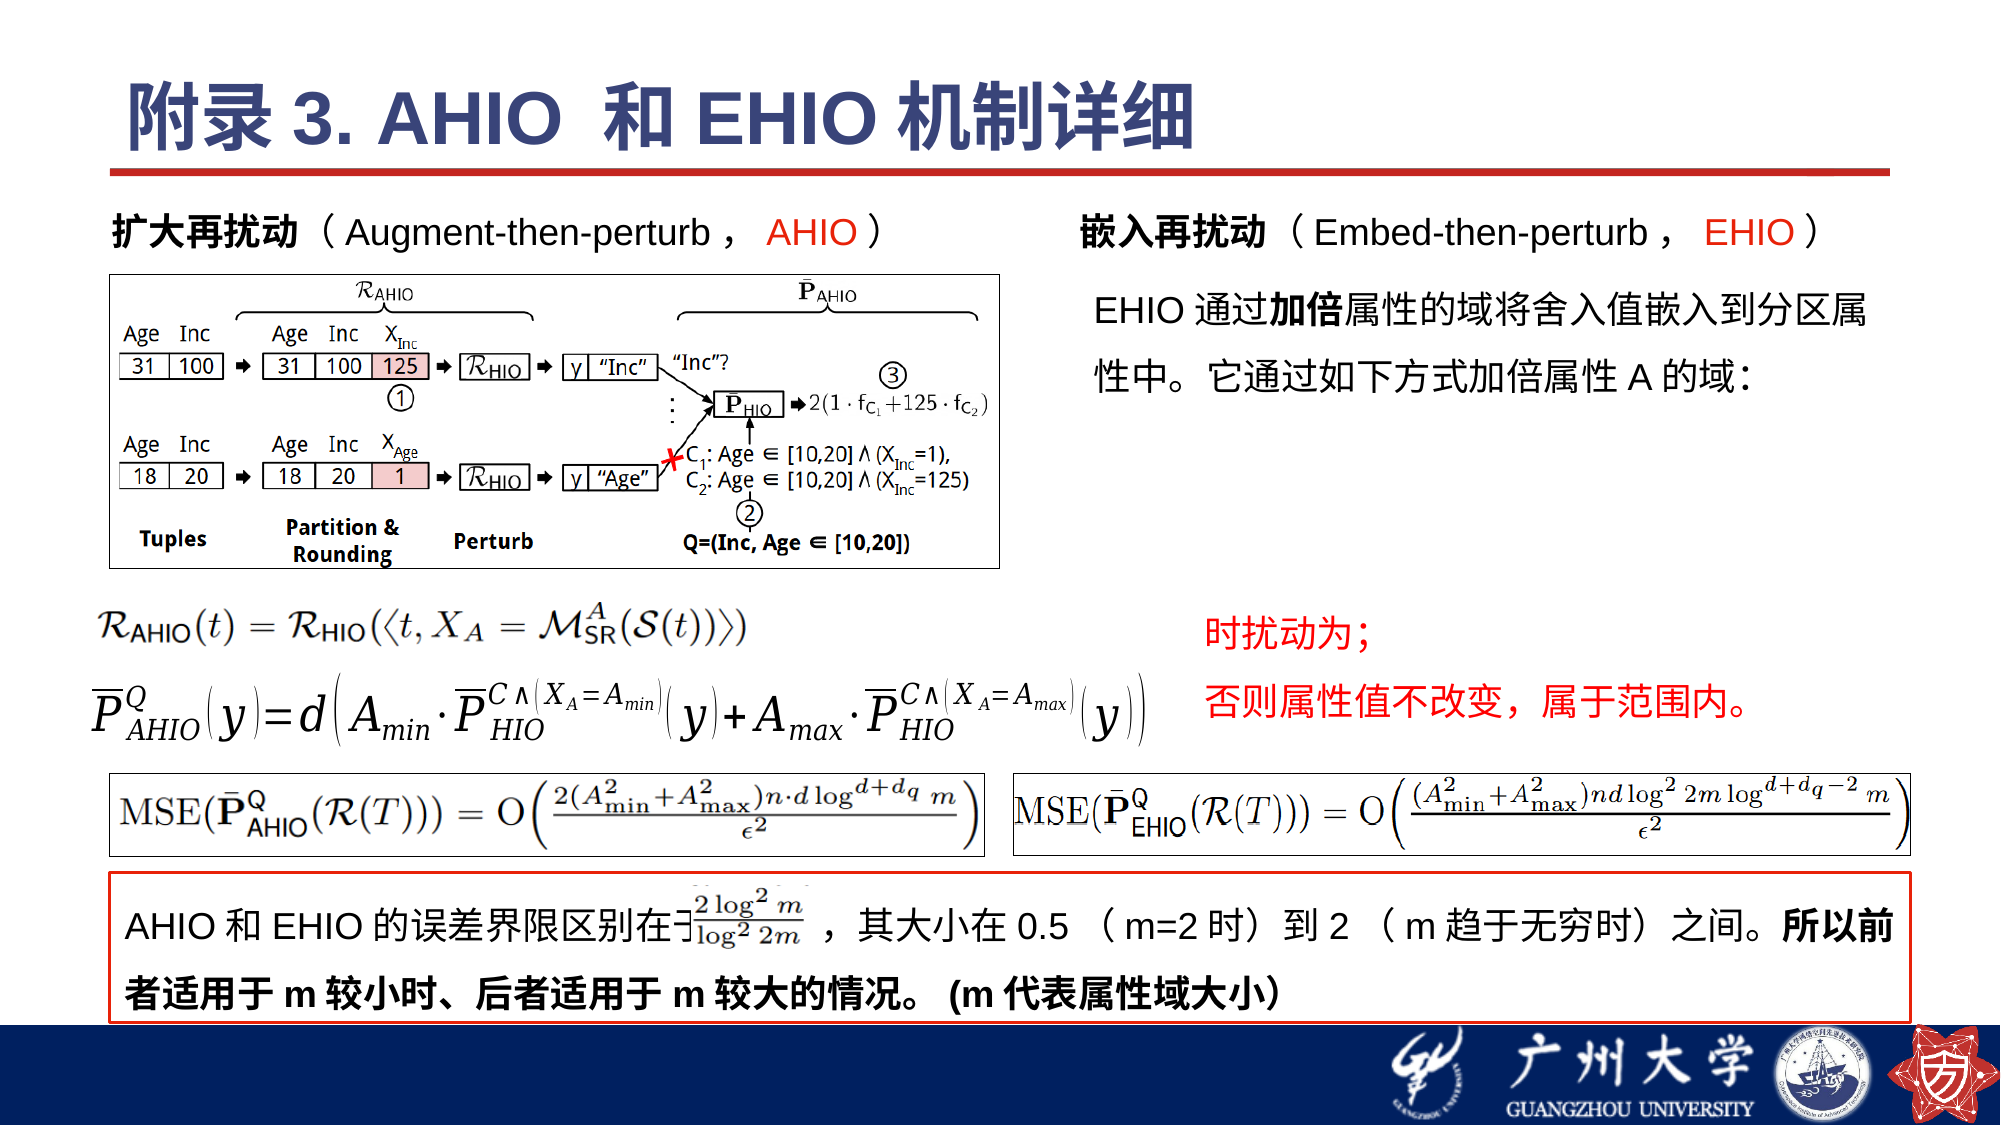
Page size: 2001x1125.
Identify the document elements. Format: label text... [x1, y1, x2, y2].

picture [1378, 1018, 2001, 1125]
picture [691, 885, 809, 950]
picture [1013, 772, 1911, 856]
title 附录3. AHIO 和EHIO机制详细 [109, 0, 1890, 169]
text_box EHIO通过加倍属性的域将舍入值嵌入到分区属性中。它通过如下方式加倍属性A的域： [1078, 255, 1890, 406]
picture [109, 274, 1000, 569]
text_box 扩大再扰动（Augment-then-perturb，AHIO） [96, 200, 920, 261]
text_box 嵌入再扰动（Embed-then-perturb，EHIO） [1065, 200, 1857, 261]
text_box AHIO和EHIO的误差界限区别在于 ，其大小在0.5（m=2时）到2（m趋于无穷时）之间。所以前者适用于m较小时、后者适用于m较大的情况。(m代表属性域大小） [109, 872, 1911, 1023]
picture [89, 602, 750, 650]
picture [109, 773, 985, 857]
